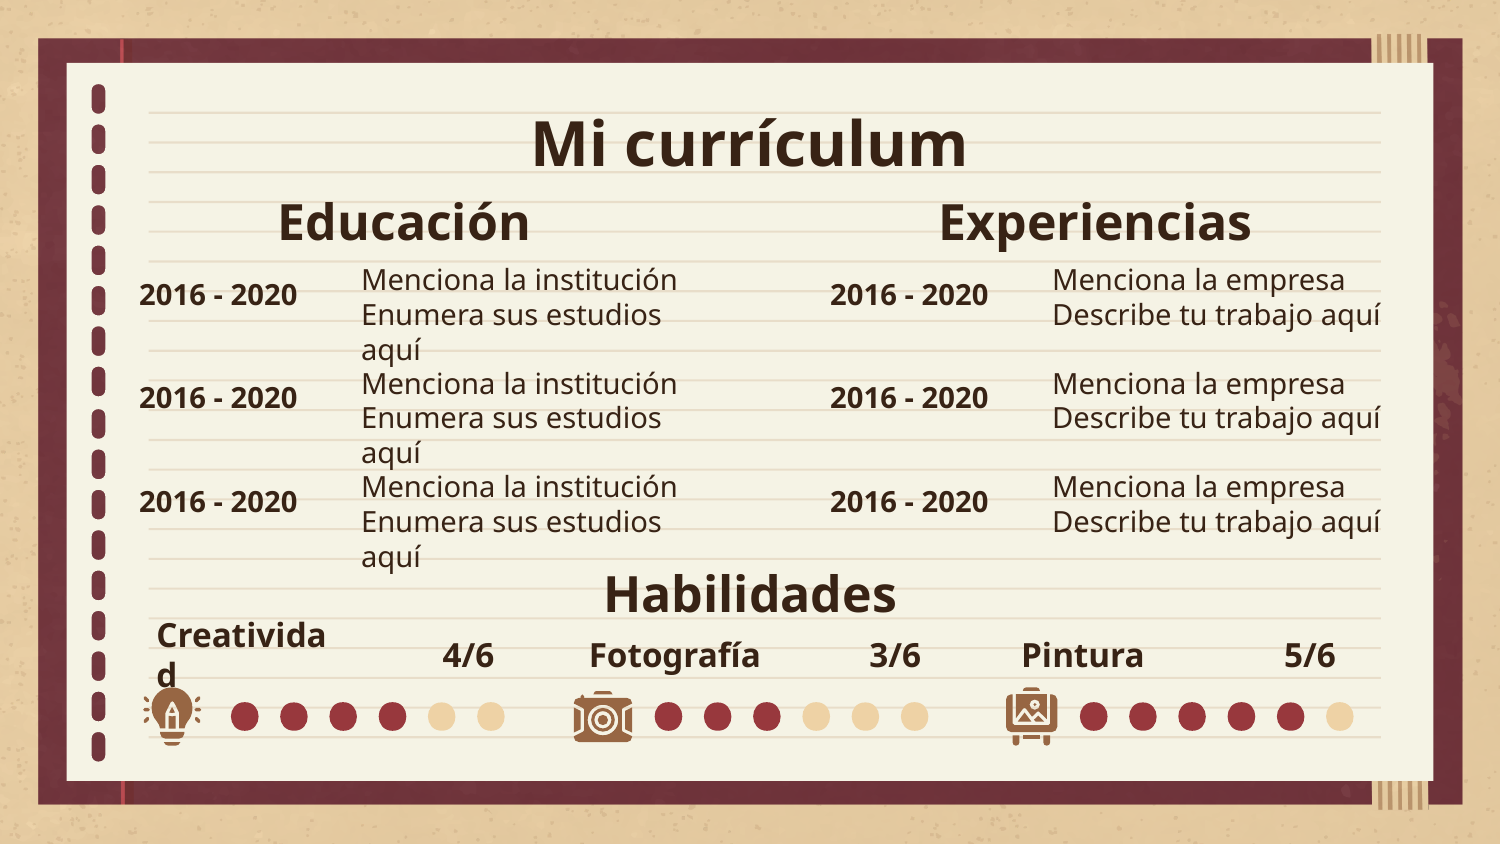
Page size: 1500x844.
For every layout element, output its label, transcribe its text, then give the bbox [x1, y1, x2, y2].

text_box 2016 - 2020 [787, 246, 1031, 341]
text_box [1079, 702, 1108, 731]
text_box Pintura [1006, 624, 1218, 683]
text_box [1178, 702, 1206, 731]
text_box Creatividad [141, 624, 353, 683]
text_box [802, 702, 831, 731]
text_box [477, 702, 505, 731]
text_box Experiencias [788, 175, 1403, 249]
text_box 2016 - 2020 [96, 349, 340, 444]
text_box [654, 702, 683, 731]
text_box [1276, 702, 1305, 731]
text_box [851, 702, 880, 731]
text_box Menciona la institución Enumera sus estudios aquí [346, 246, 712, 341]
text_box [1005, 687, 1058, 746]
text_box Menciona la empresa Describe tu trabajo aquí [1037, 349, 1403, 444]
text_box 5/6 [1249, 624, 1351, 683]
text_box Menciona la empresa Describe tu trabajo aquí [1037, 453, 1403, 548]
text_box [753, 702, 781, 731]
text_box [280, 702, 308, 731]
text_box Educación [97, 175, 712, 249]
picture [0, 0, 1500, 844]
text_box 3/6 [835, 624, 936, 683]
text_box Fotografía [573, 624, 786, 683]
text_box [1227, 702, 1256, 731]
text_box [703, 702, 732, 731]
text_box 2016 - 2020 [787, 453, 1031, 548]
text_box Menciona la empresa Describe tu trabajo aquí [1037, 246, 1403, 341]
text_box Habilidades [561, 547, 939, 621]
text_box [427, 702, 456, 731]
text_box Menciona la institución Enumera sus estudios aquí [346, 349, 712, 444]
text_box [1129, 702, 1157, 731]
text_box [329, 702, 357, 731]
text_box 2016 - 2020 [787, 349, 1031, 444]
title Mi currículum [118, 88, 1382, 167]
text_box [900, 702, 929, 731]
text_box Menciona la institución Enumera sus estudios aquí [346, 453, 712, 548]
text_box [573, 690, 633, 743]
text_box [378, 702, 407, 731]
text_box 2016 - 2020 [96, 453, 340, 548]
text_box [1326, 702, 1354, 731]
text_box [142, 687, 202, 747]
text_box 2016 - 2020 [96, 246, 340, 341]
text_box 4/6 [408, 624, 510, 683]
text_box [230, 702, 259, 731]
